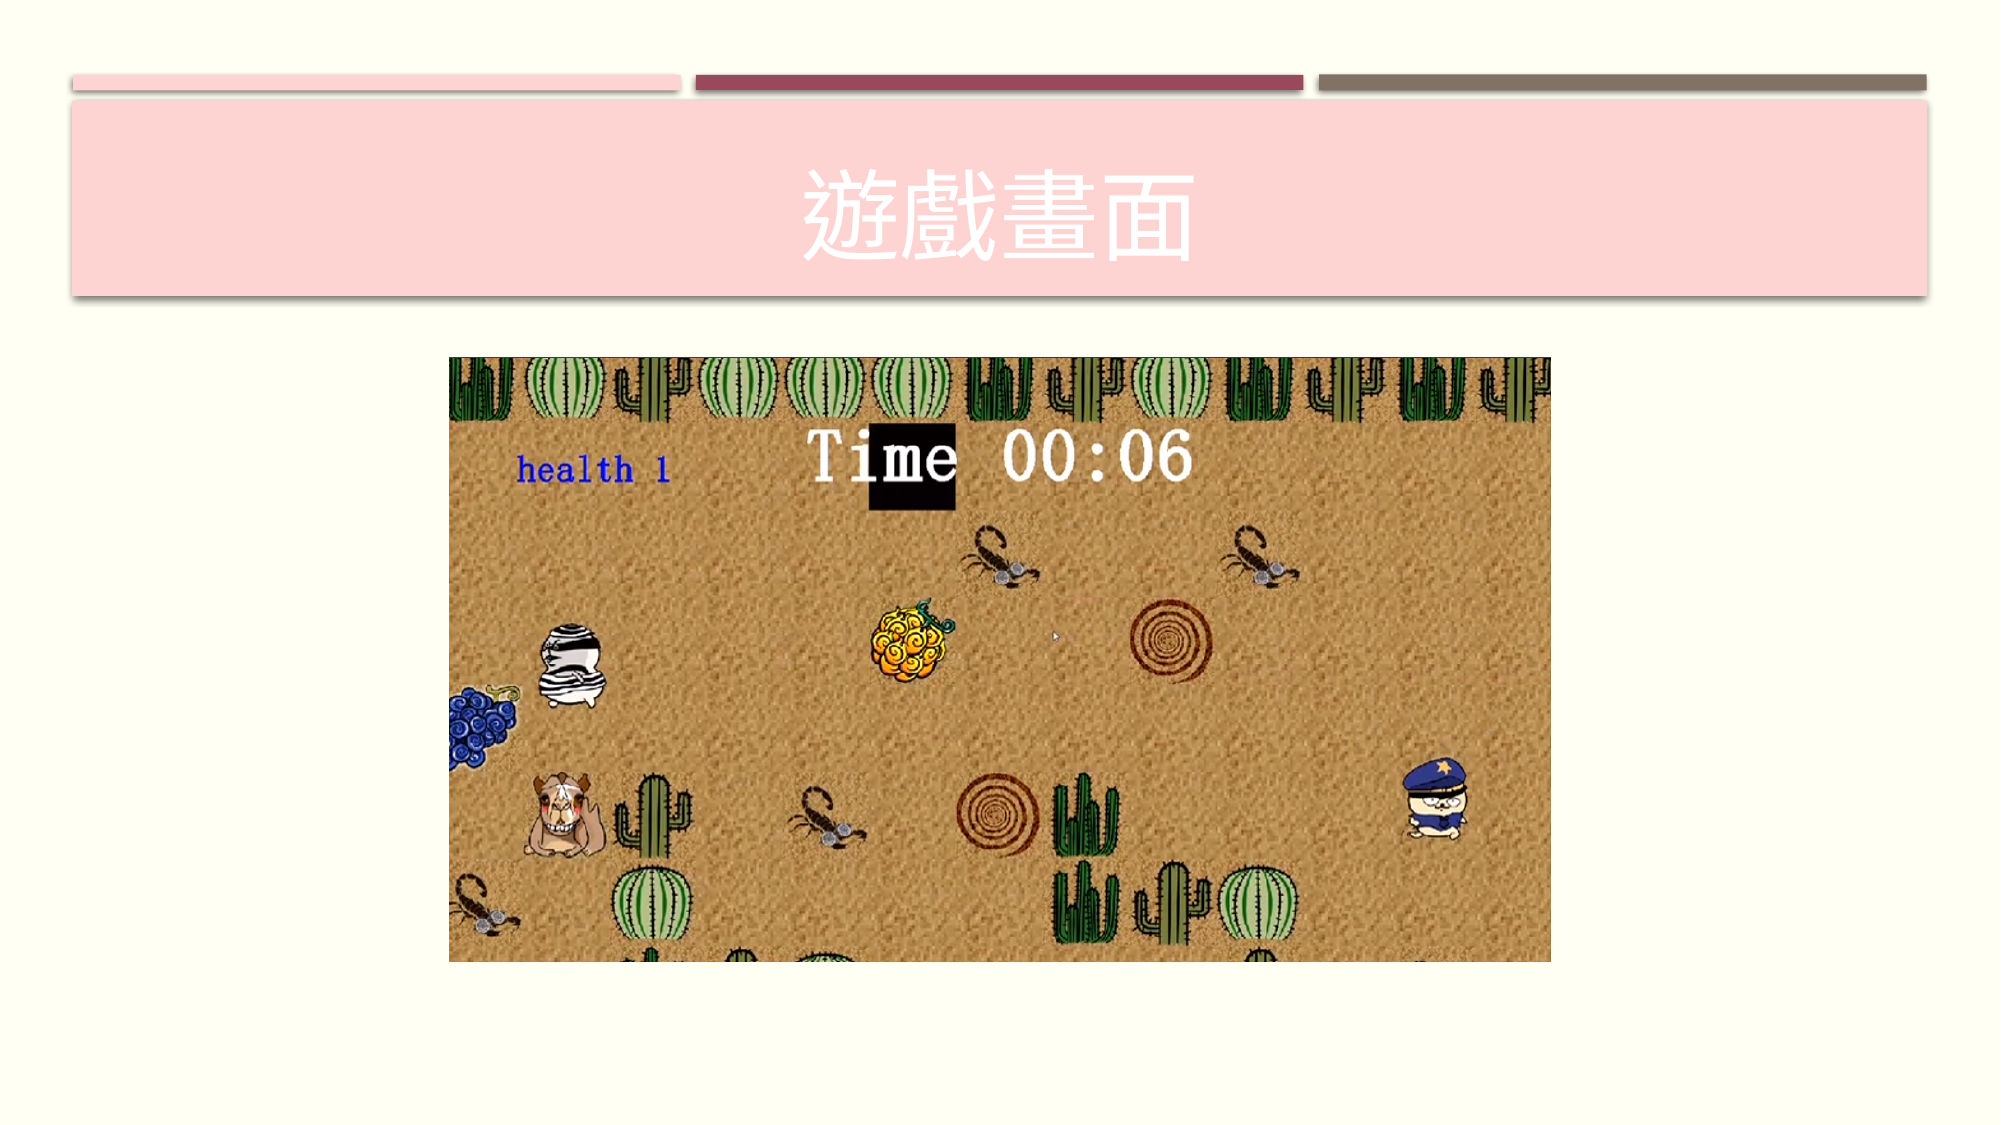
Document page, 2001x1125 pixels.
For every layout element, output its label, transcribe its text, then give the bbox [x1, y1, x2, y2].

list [449, 357, 1551, 962]
title 遊戲畫面 [95, 115, 1905, 282]
